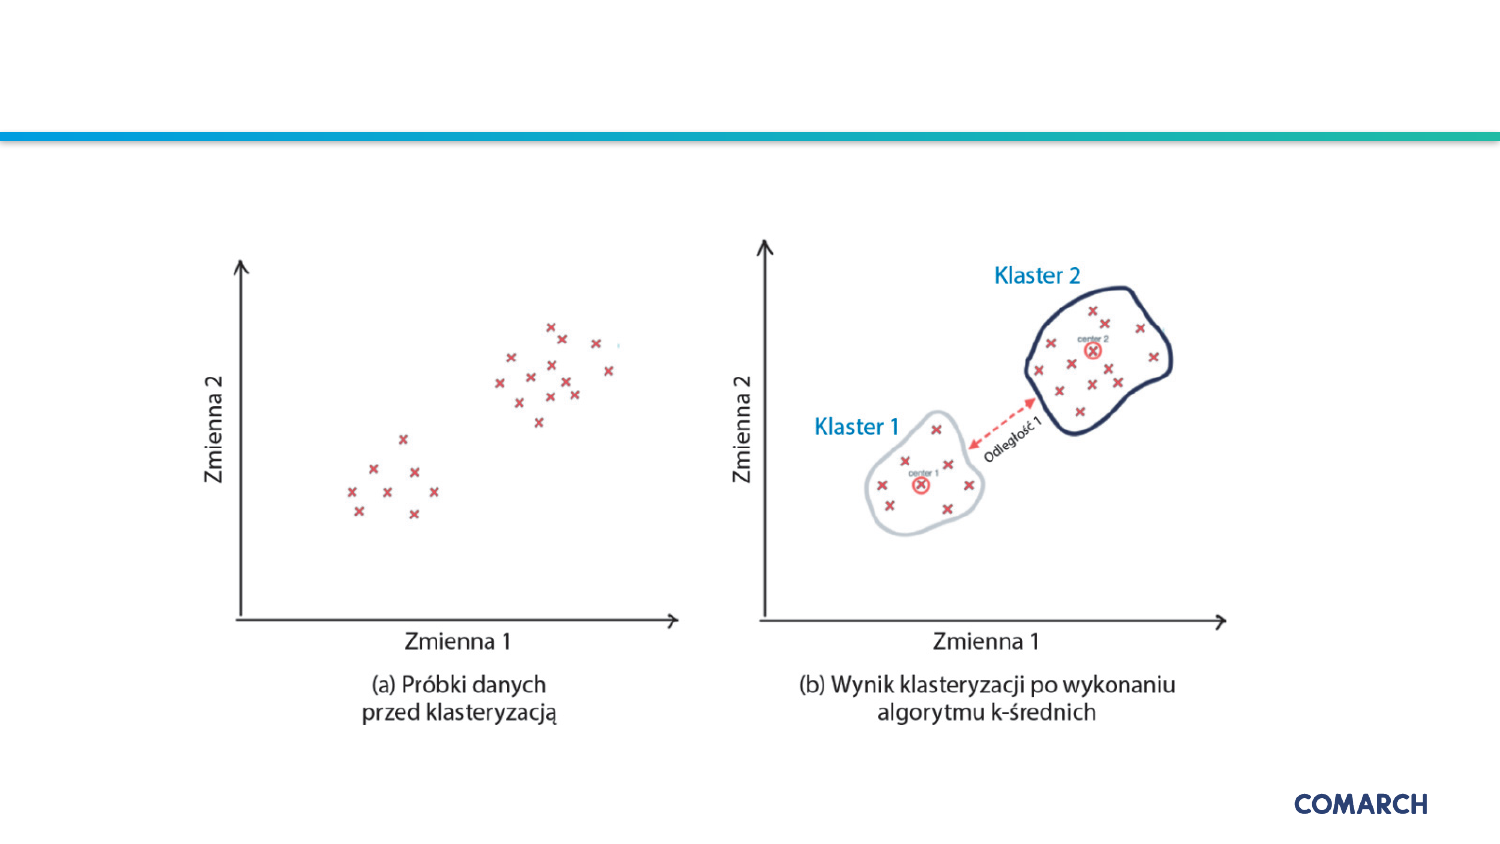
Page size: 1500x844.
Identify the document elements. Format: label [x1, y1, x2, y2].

picture [1294, 793, 1427, 814]
picture [201, 238, 1227, 725]
